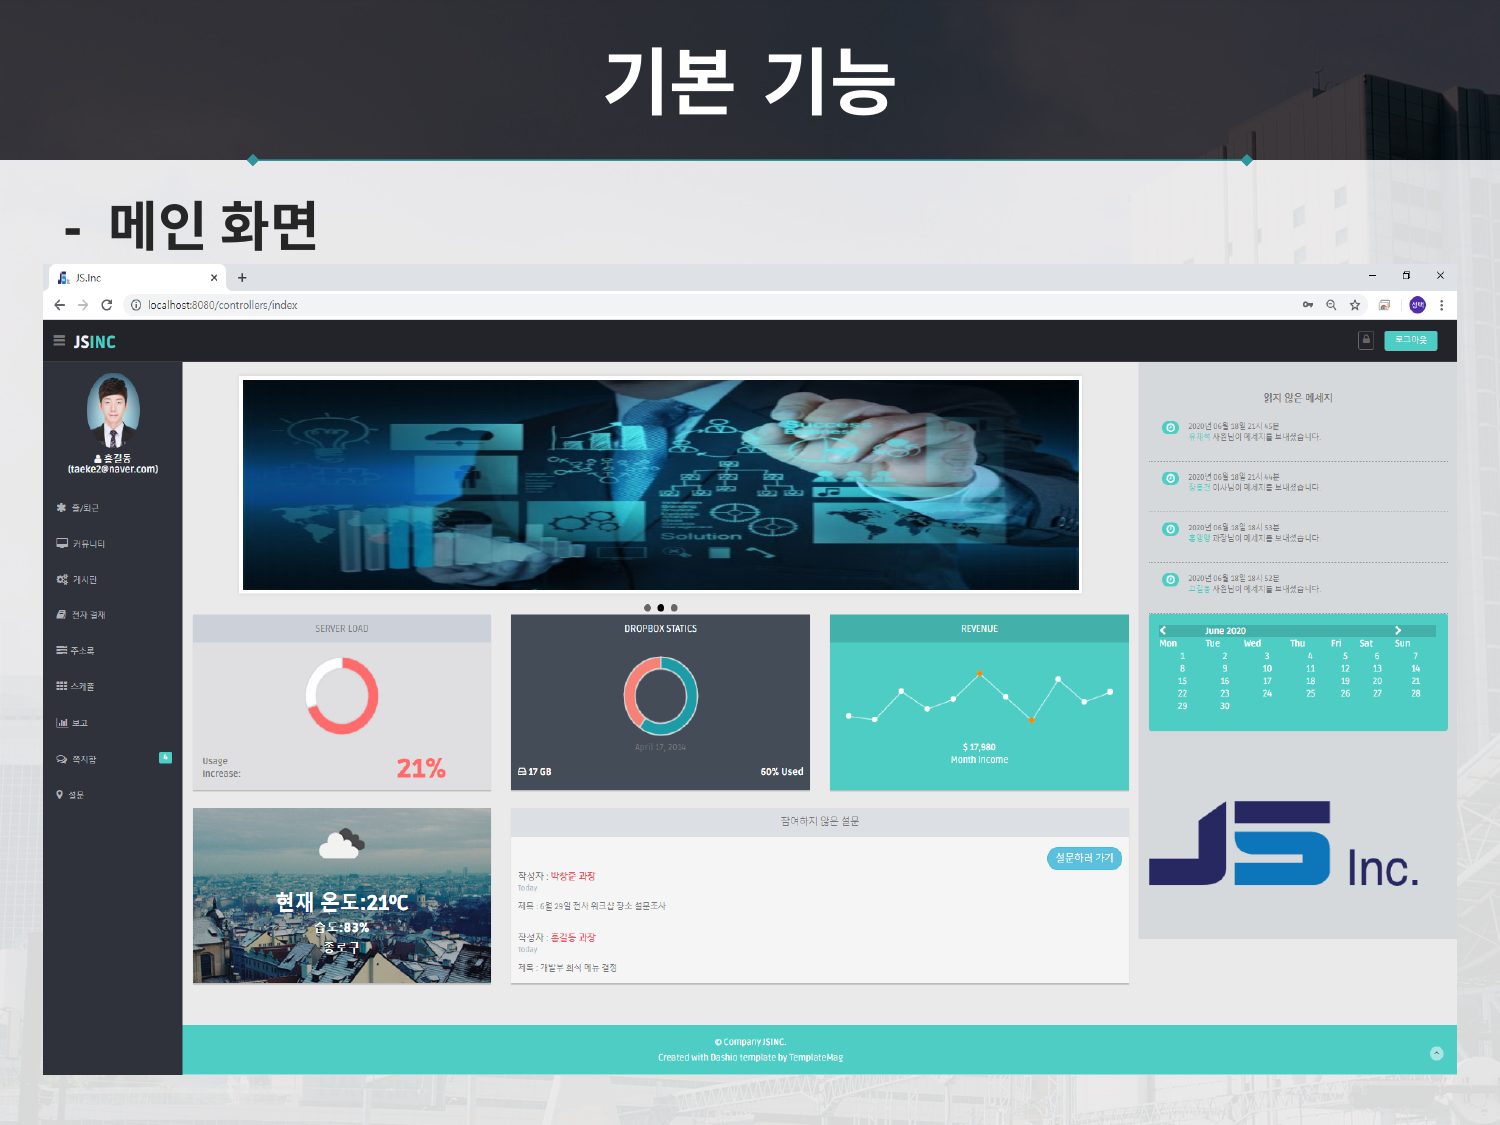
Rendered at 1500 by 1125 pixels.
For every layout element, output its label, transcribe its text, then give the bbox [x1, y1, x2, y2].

picture [43, 264, 1457, 1075]
picture [0, 0, 1500, 160]
text_box 기본 기능 [103, 38, 1397, 133]
text_box - 메인 화면 [33, 163, 1045, 285]
